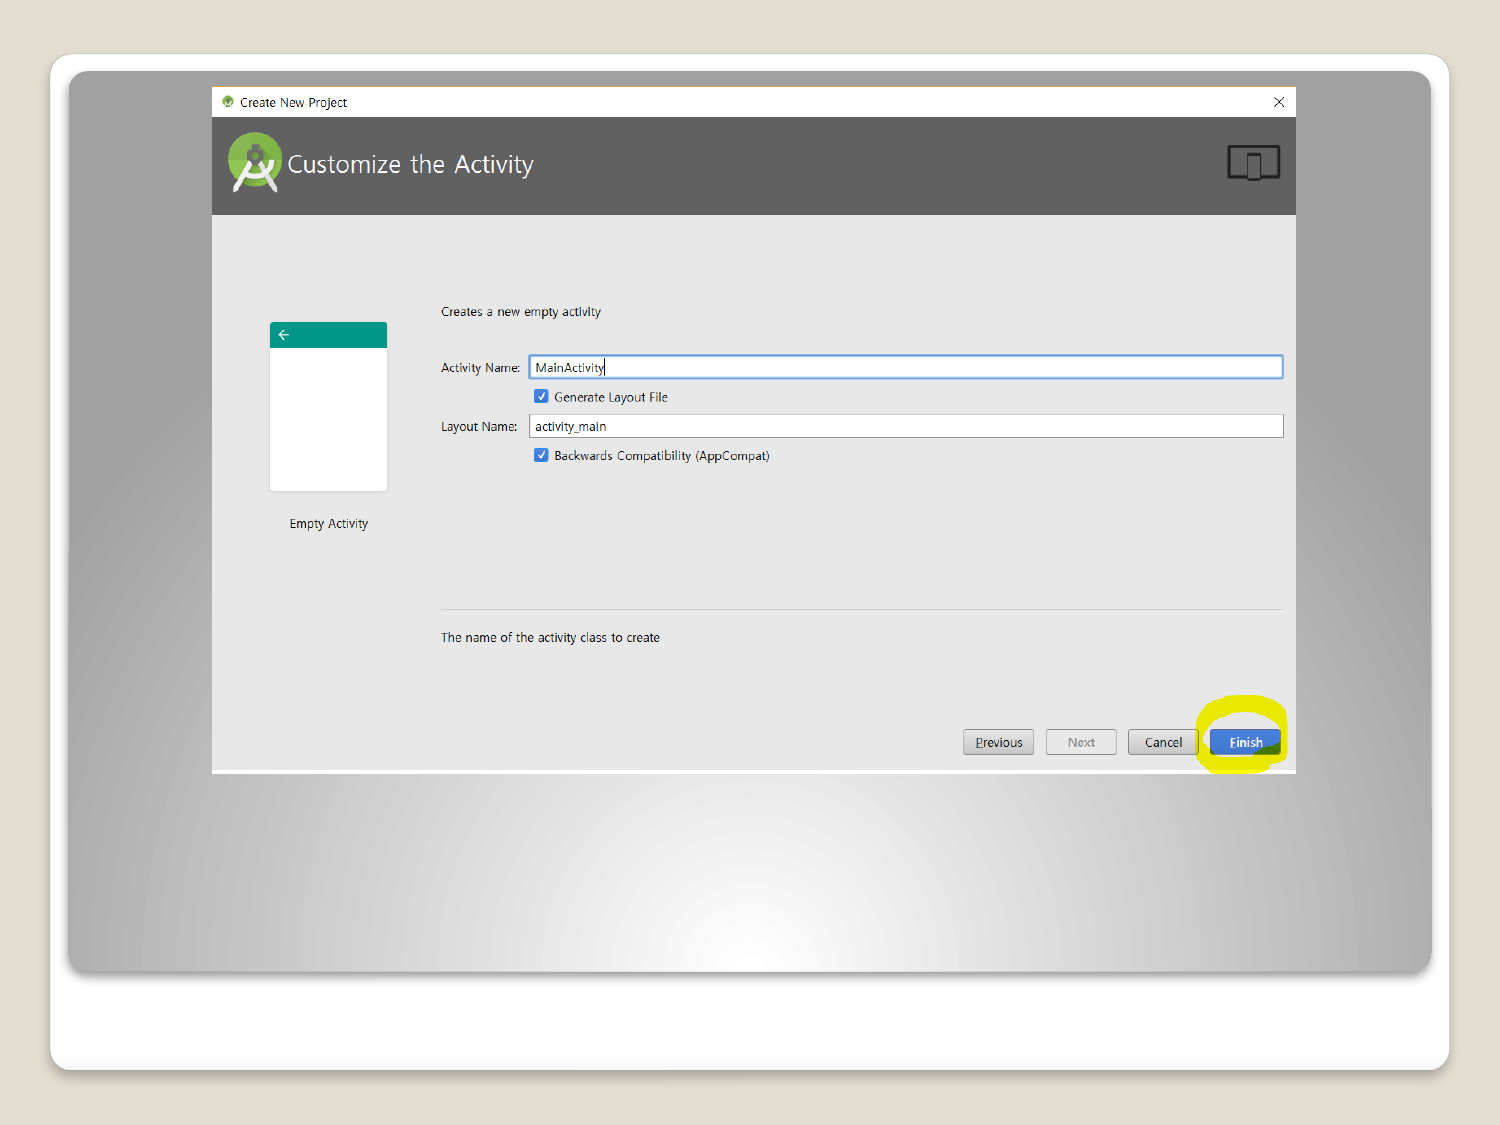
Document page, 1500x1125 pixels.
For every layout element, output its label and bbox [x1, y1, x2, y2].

list [212, 86, 1296, 775]
